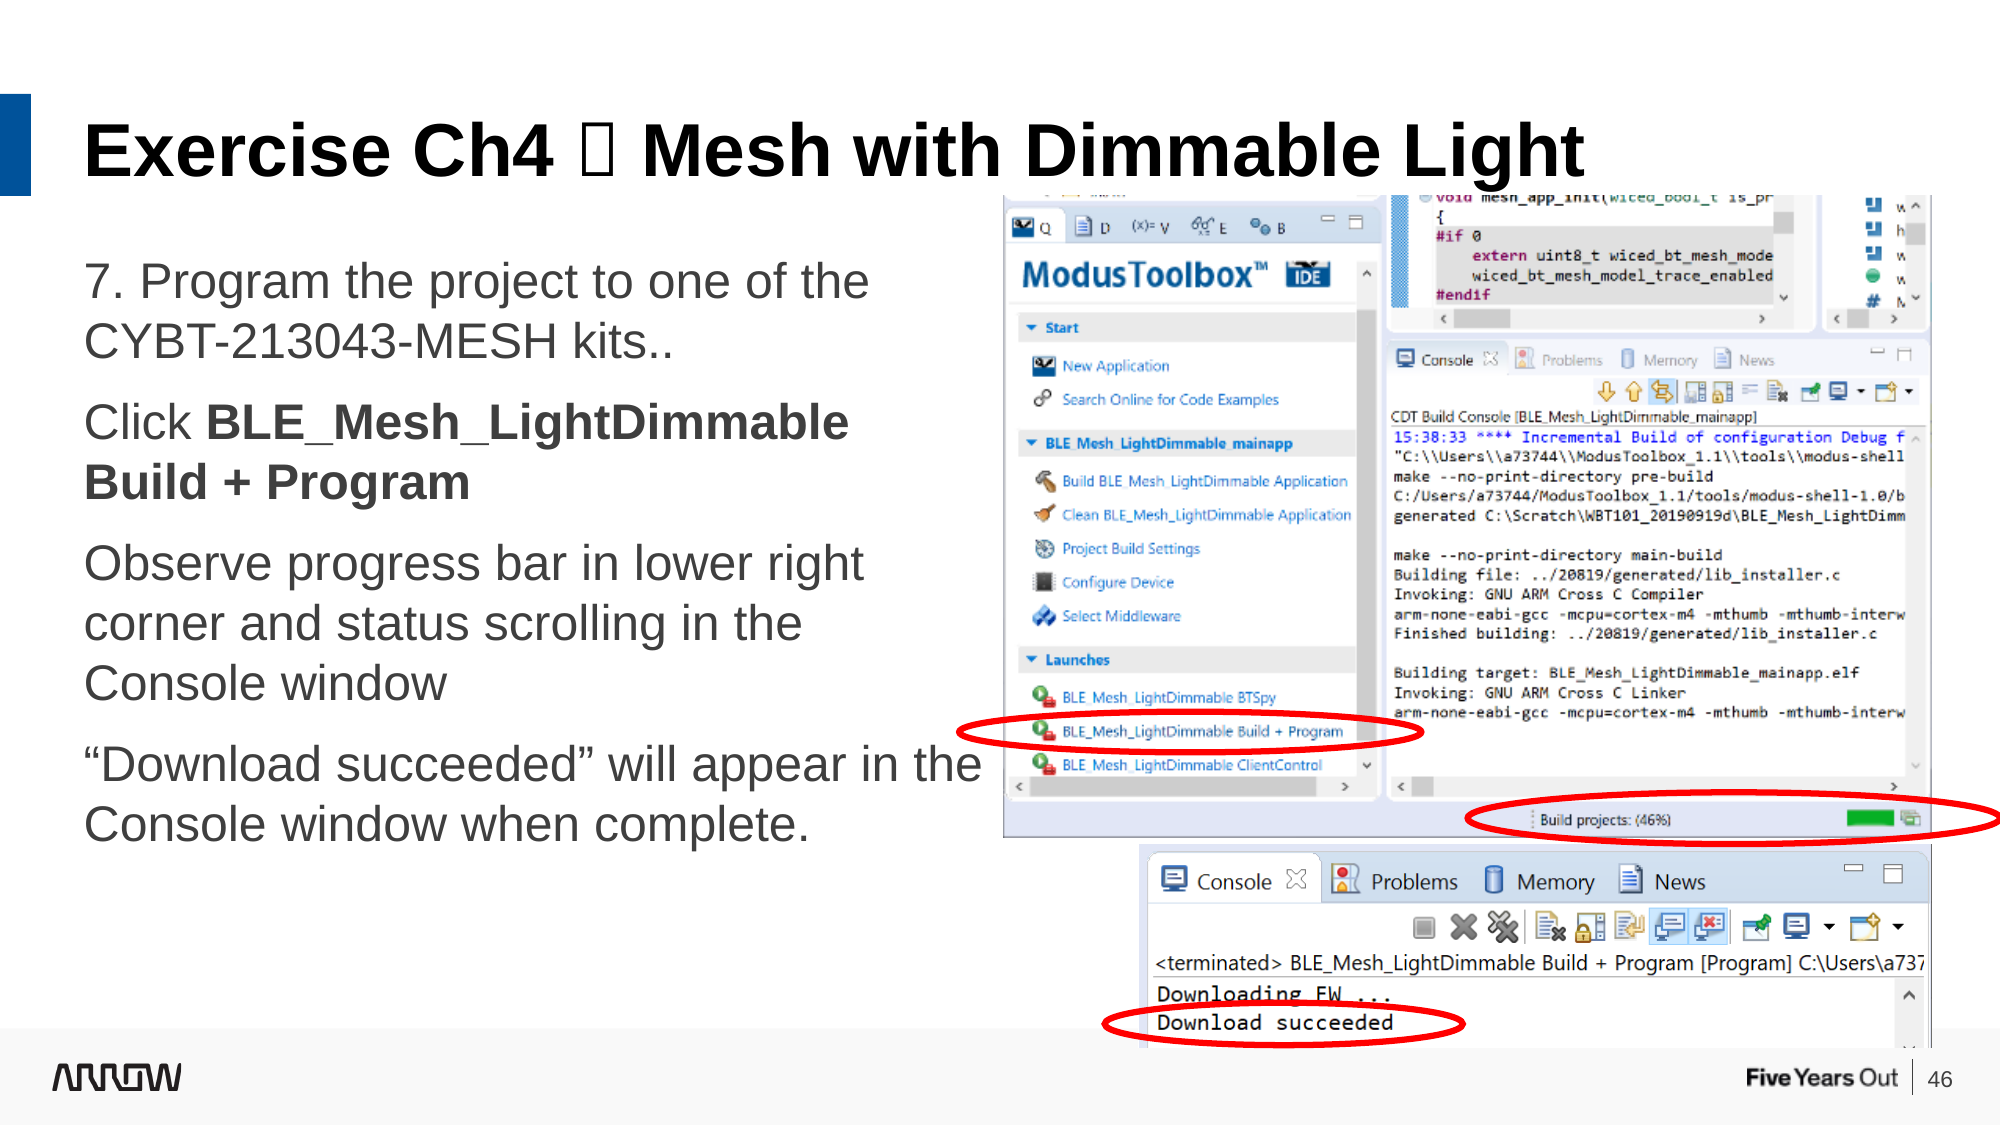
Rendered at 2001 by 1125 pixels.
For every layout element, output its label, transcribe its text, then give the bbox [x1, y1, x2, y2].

picture [1003, 195, 1932, 838]
list 7. Program the project to one of the CYBT-213043-MESH kits.. Click BLE_Mesh_LightDimmable Build + Program Observe progress bar in lower right corner and status scrolling in the Console window “Download succeeded” will appear in the Console window when complete. [68, 241, 1004, 989]
text_box [958, 719, 1003, 745]
text_box [1932, 799, 2000, 837]
picture [1747, 1059, 1898, 1095]
text_box [1103, 1010, 1138, 1038]
text_box [1550, 838, 1917, 844]
list Exercise Ch4  Mesh with Dimmable Light [68, 104, 1932, 196]
picture [1138, 844, 1932, 1048]
